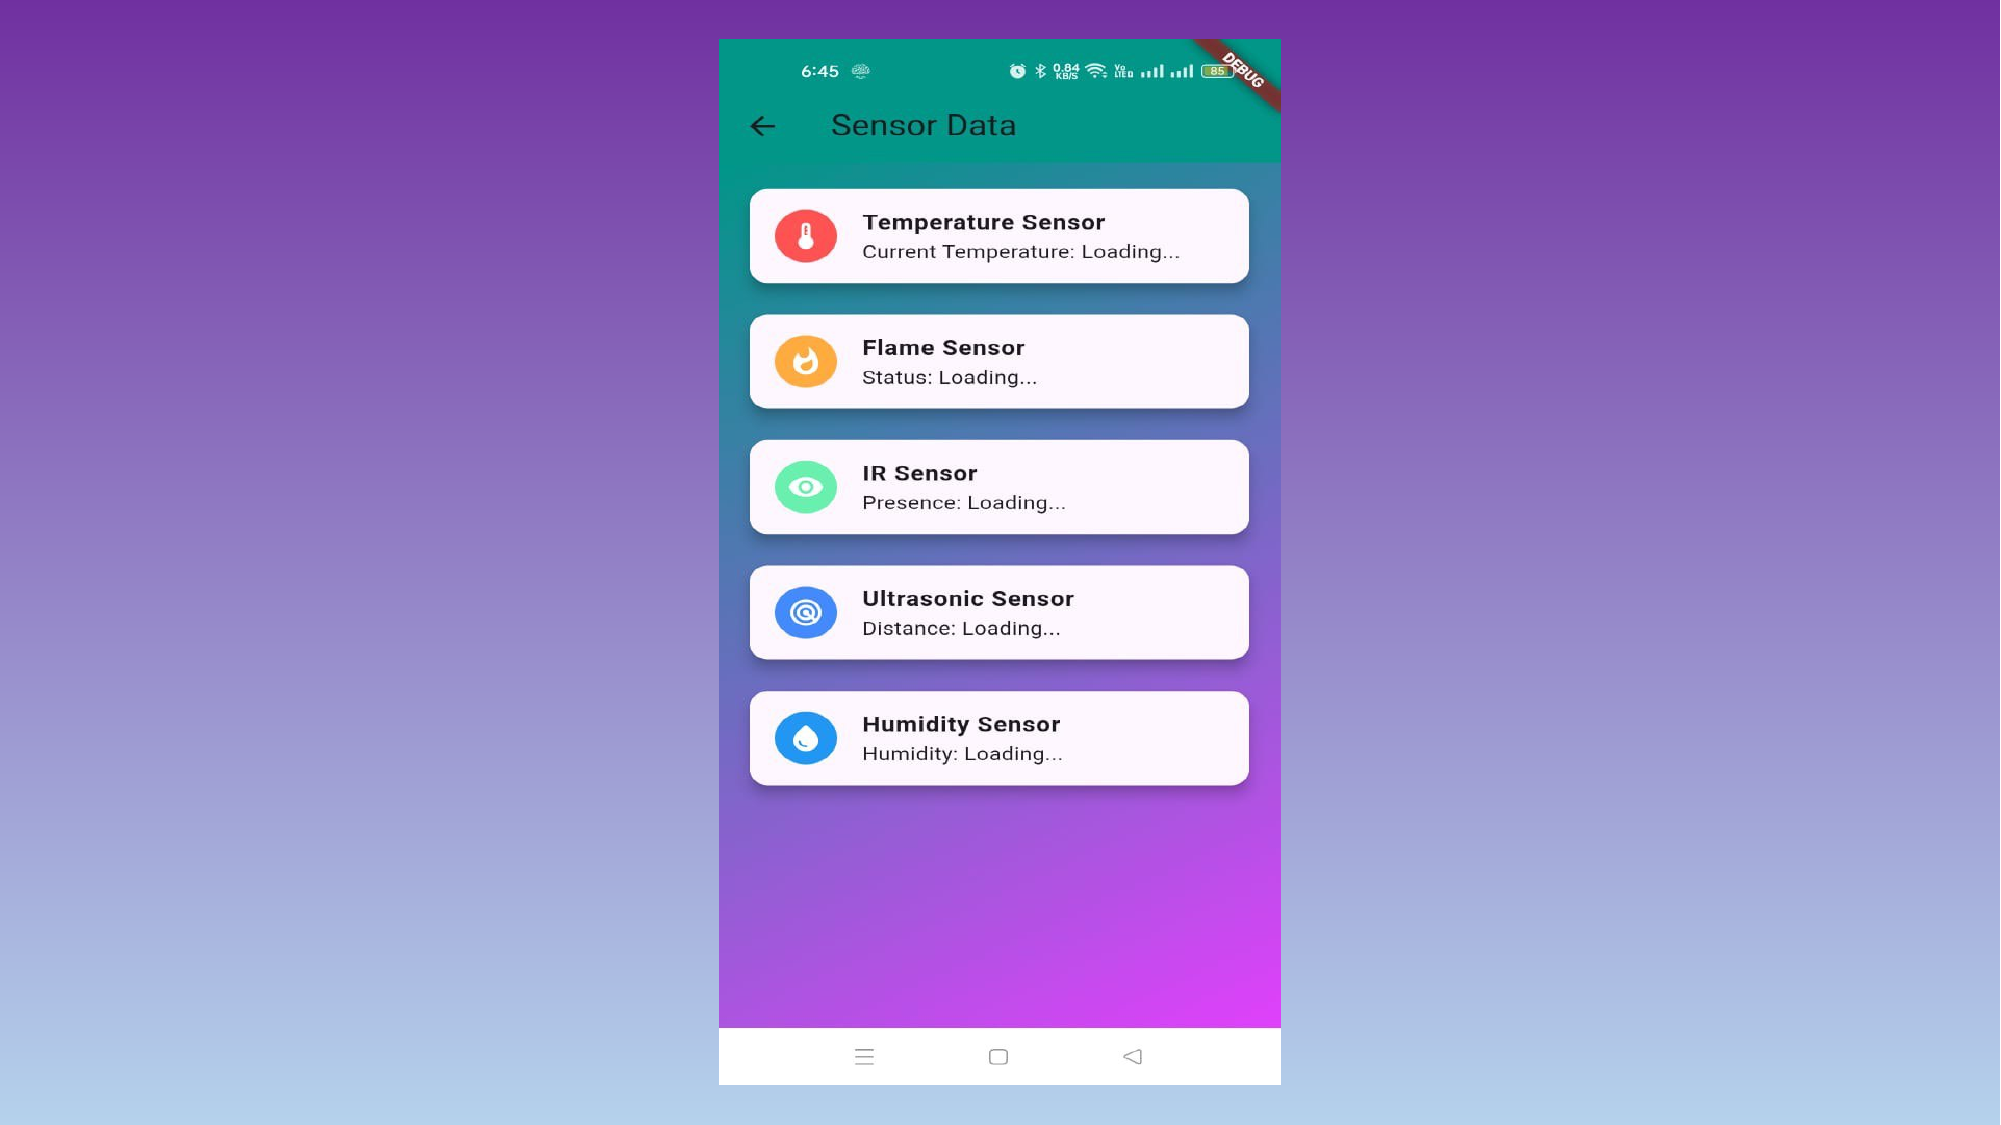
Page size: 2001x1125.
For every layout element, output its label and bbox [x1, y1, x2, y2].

list [719, 39, 1281, 1085]
